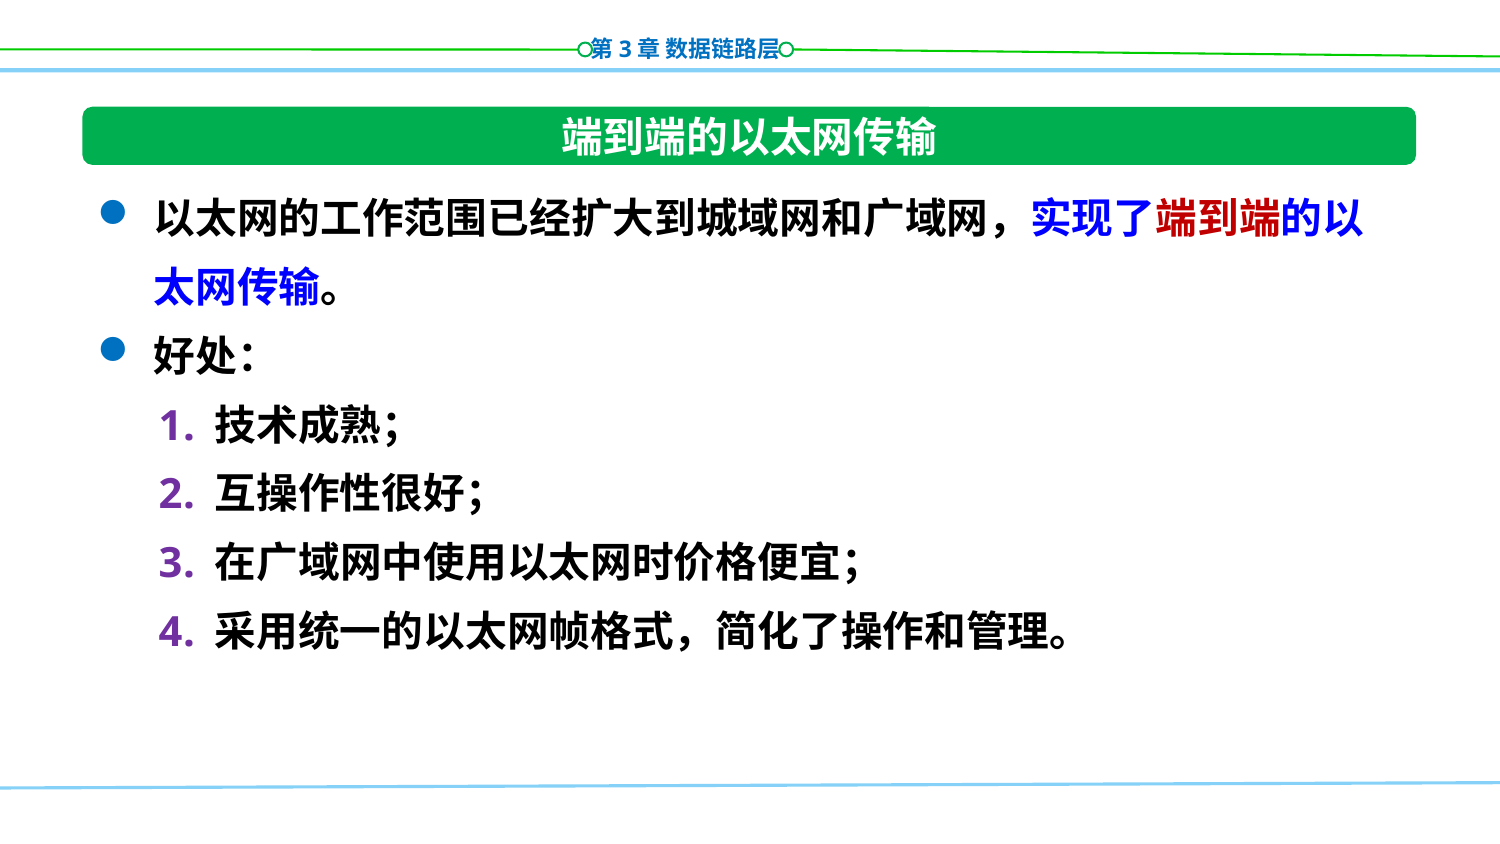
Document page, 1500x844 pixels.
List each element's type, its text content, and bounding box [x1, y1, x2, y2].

text_box [82, 106, 546, 165]
text_box 端到端的以太网传输 [546, 102, 952, 168]
text_box 以太网的工作范围已经扩大到城域网和广域网，实现了端到端的以太网传输。 好处： 技术成熟； 互操作性很好； 在广域网中使用以太网时价格便宜； 采用统一的以太网帧格式，简化了操作和管理。 [82, 166, 1416, 663]
text_box [952, 106, 1417, 165]
